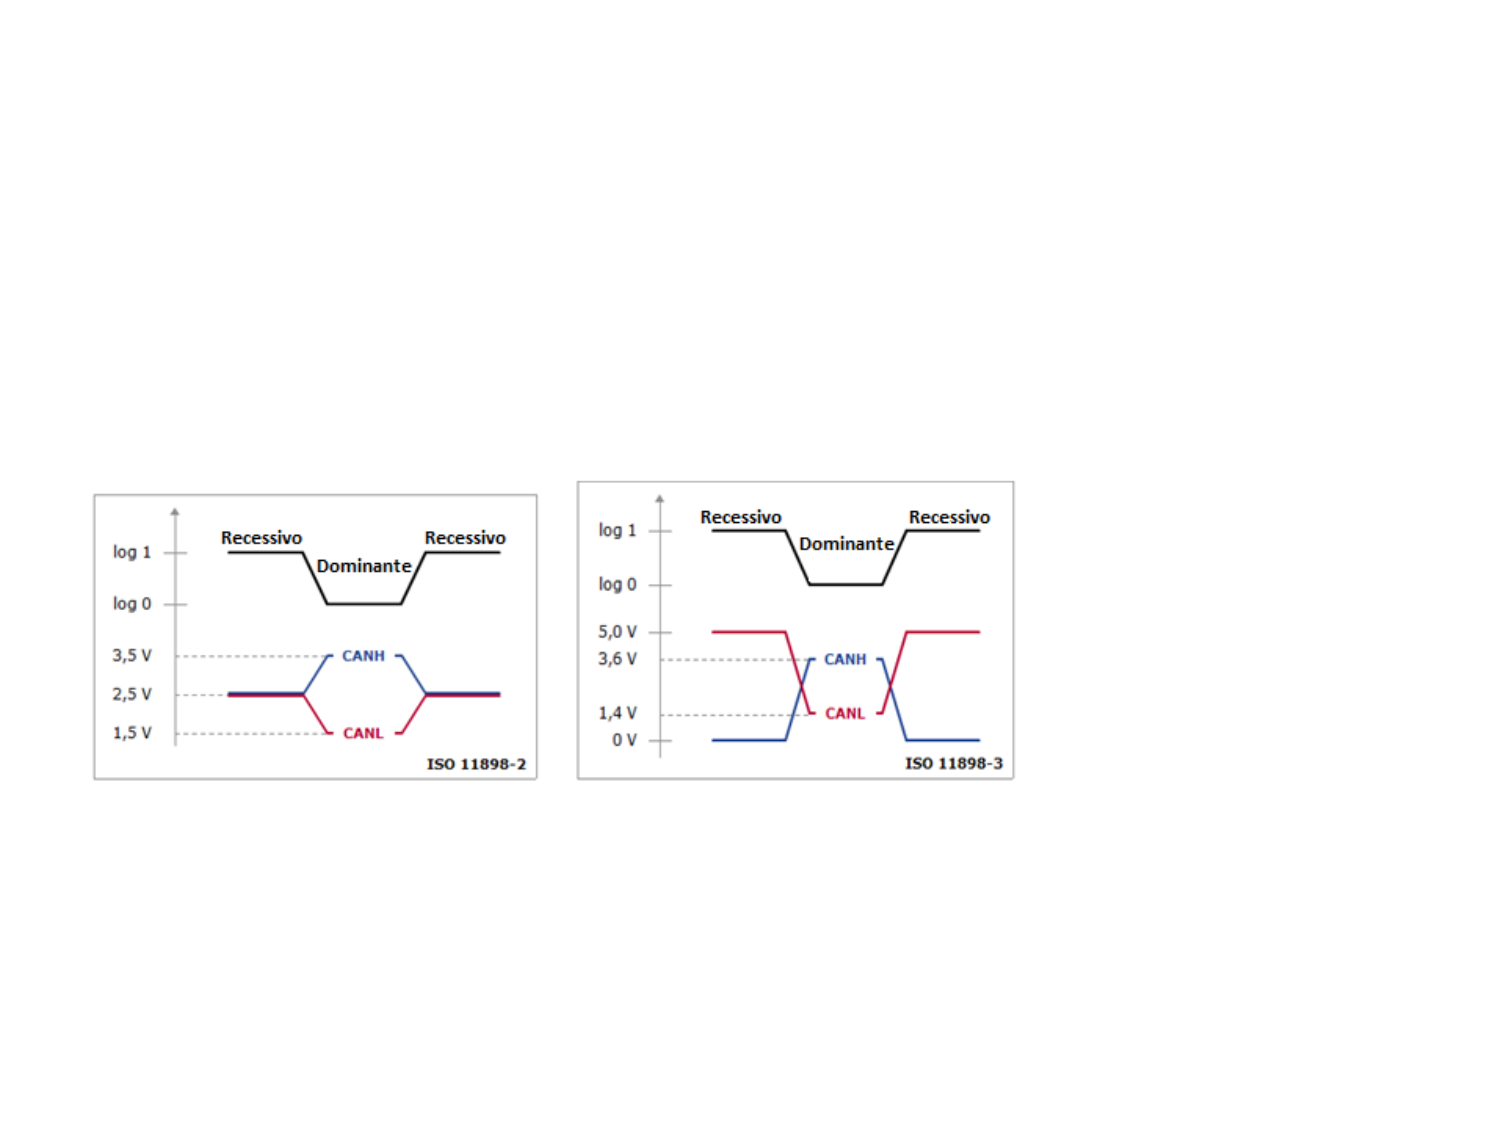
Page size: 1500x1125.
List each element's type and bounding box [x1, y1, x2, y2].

picture [572, 475, 1019, 788]
picture [88, 491, 544, 788]
